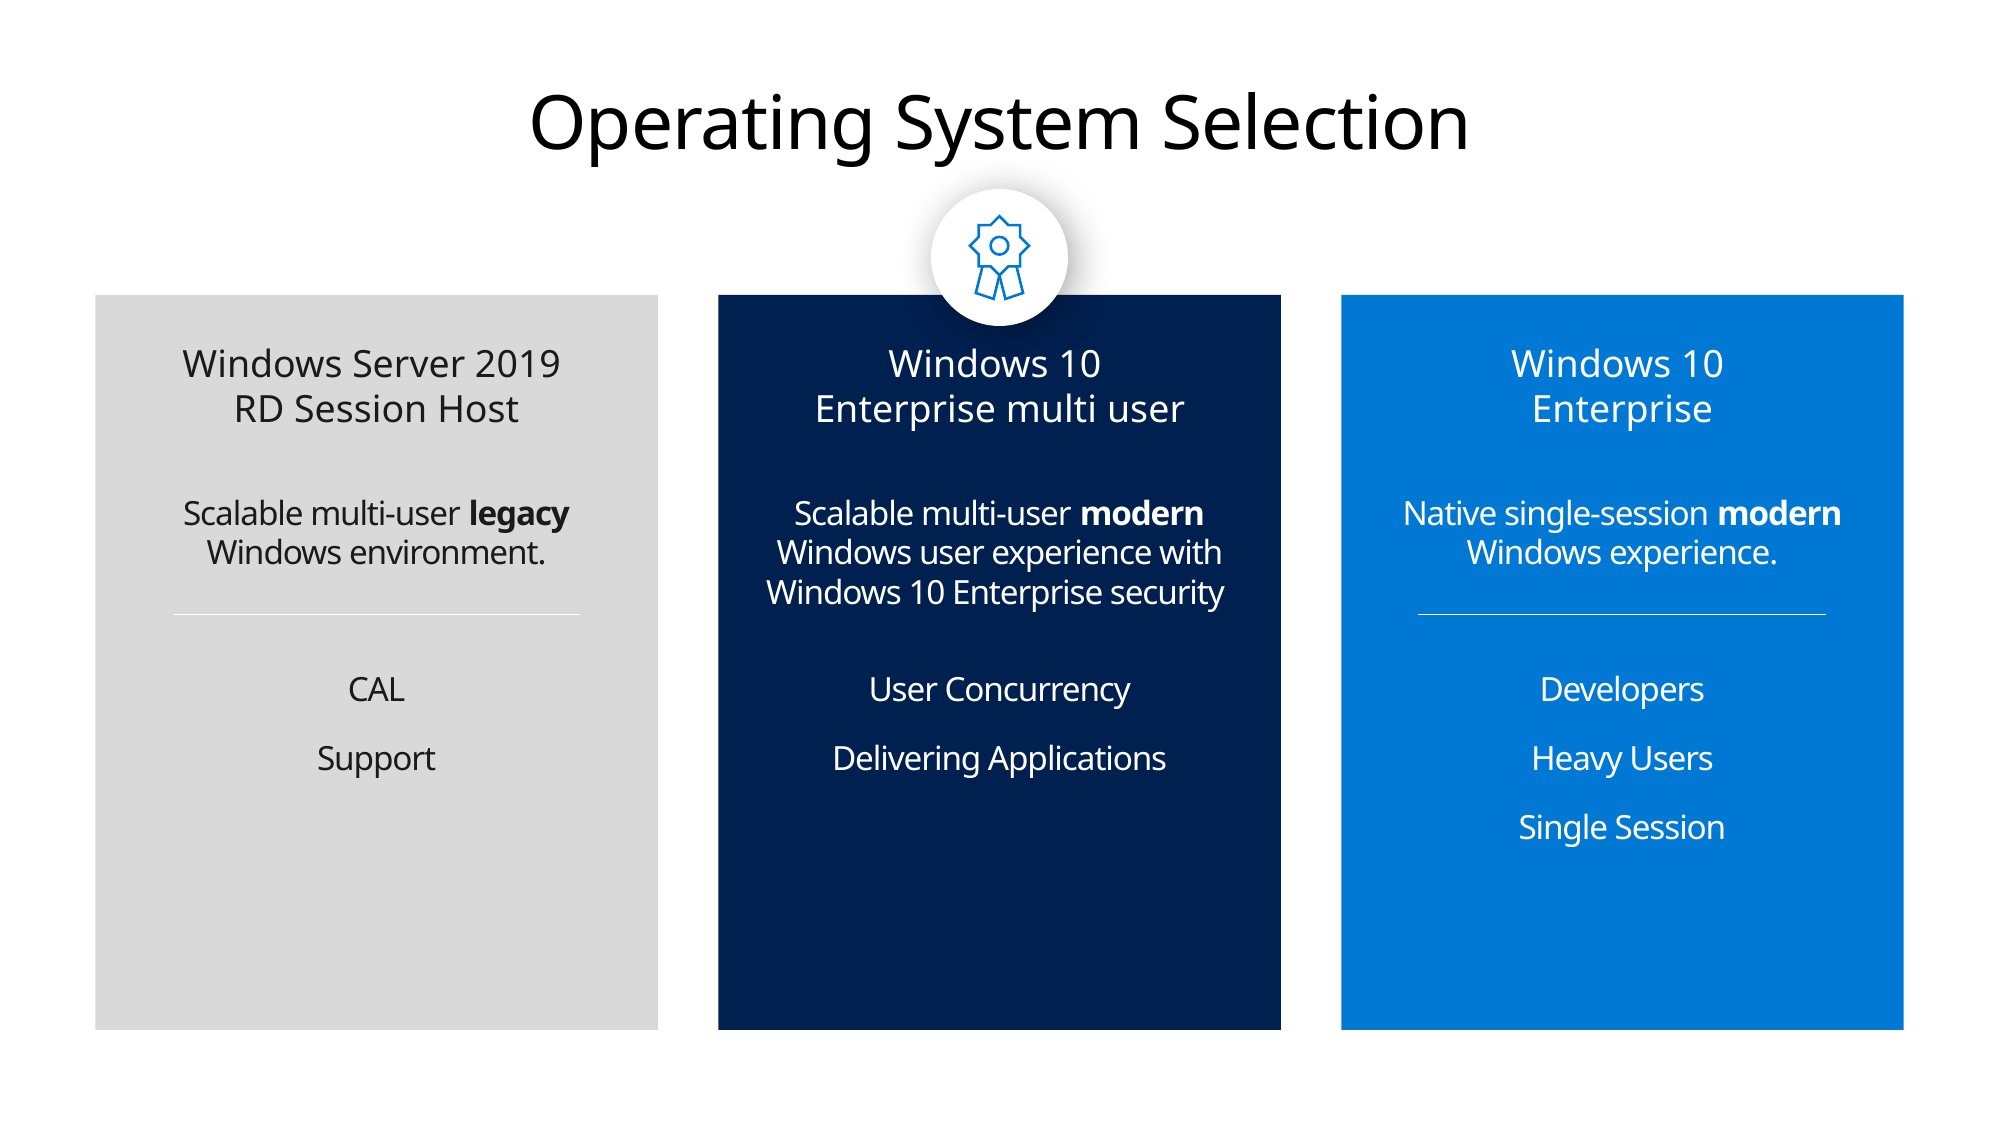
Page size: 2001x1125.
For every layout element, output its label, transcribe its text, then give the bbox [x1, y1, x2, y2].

text_box Windows Server 2019 RD Session Host Scalable multi-user legacy Windows environment. CAL Support [95, 294, 659, 1031]
text_box Windows 10 Enterprise multi user Scalable multi-user modern Windows user experience with Windows 10 Enterprise security User Concurrency Delivering Applications [718, 294, 1282, 1031]
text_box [930, 188, 1069, 327]
text_box Windows 10 Enterprise Native single-session modern Windows experience. Developers Heavy Users Single Session [1340, 294, 1905, 1031]
title Operating System Selection [96, 75, 1904, 166]
